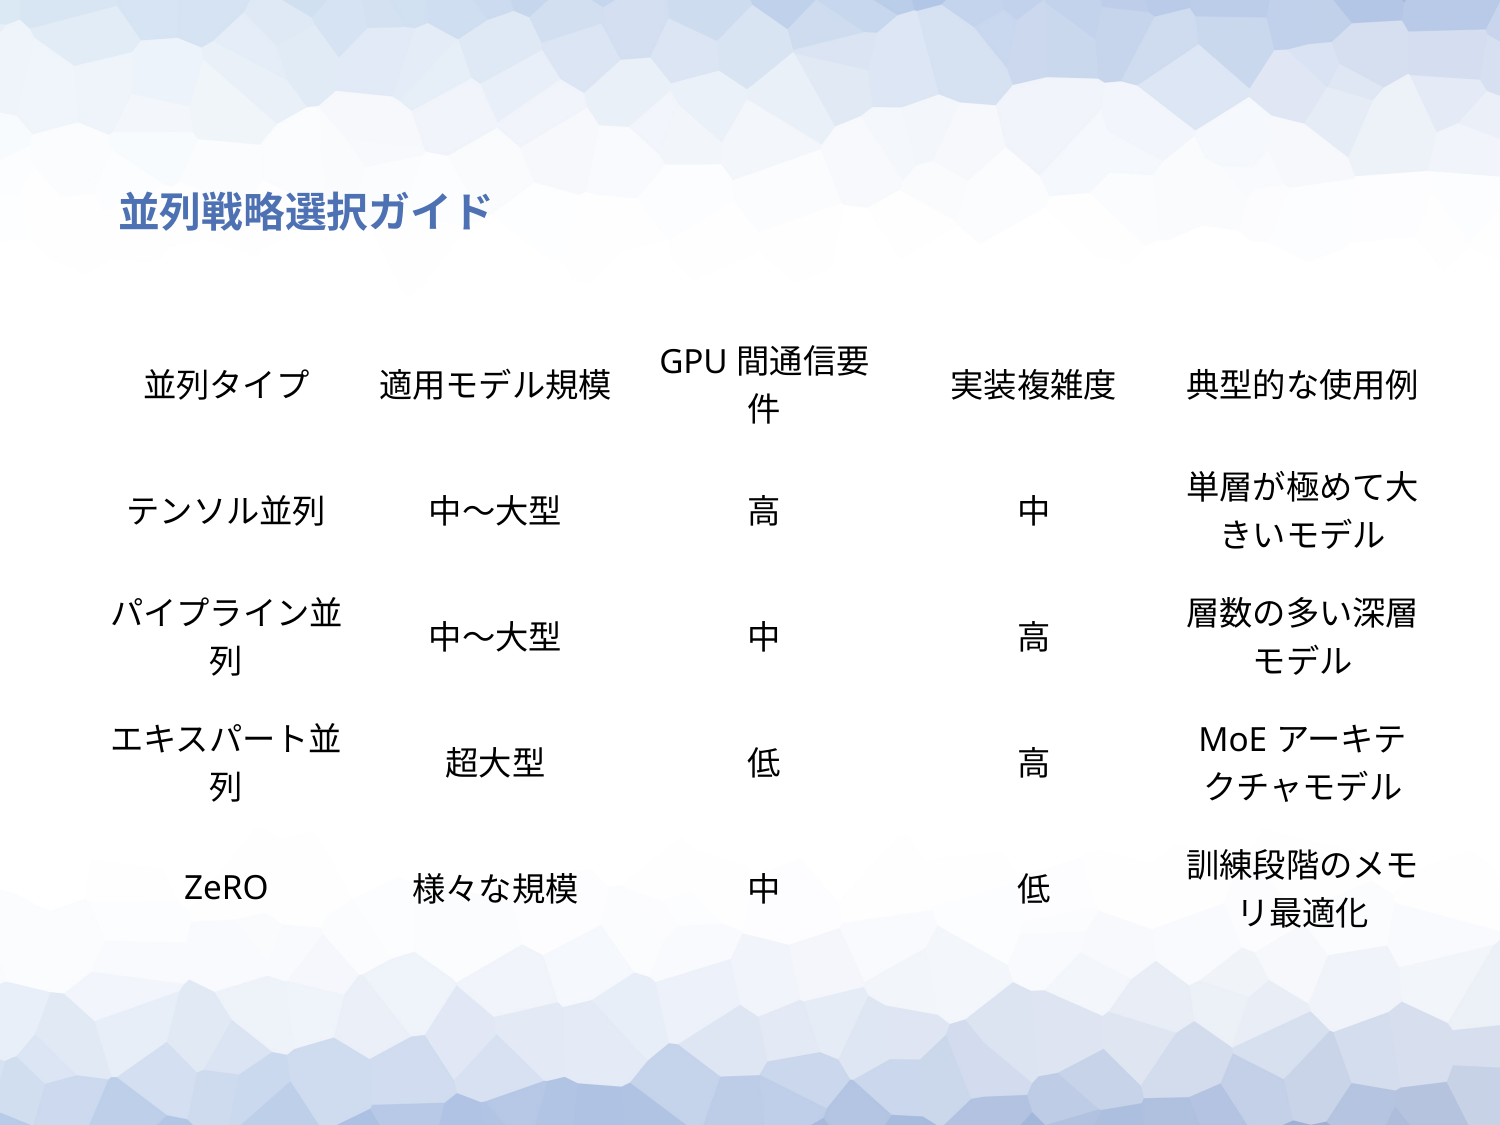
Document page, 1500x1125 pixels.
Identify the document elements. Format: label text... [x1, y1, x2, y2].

table_cell 中〜大型 [361, 446, 630, 572]
table_cell テンソル並列 [92, 446, 361, 572]
table_cell 低 [630, 698, 899, 824]
table_cell 中 [630, 824, 899, 950]
picture [0, 0, 1500, 1125]
table_cell ZeRO [92, 824, 361, 950]
table_cell 超大型 [361, 698, 630, 824]
table_cell 高 [899, 698, 1168, 824]
table_header 典型的な使用例 [1168, 320, 1437, 446]
table_cell 単層が極めて大きいモデル [1168, 446, 1437, 572]
table_header 実装複雑度 [899, 320, 1168, 446]
table_cell 高 [630, 446, 899, 572]
table_cell エキスパート並列 [92, 698, 361, 824]
table_cell パイプライン並列 [92, 572, 361, 698]
table_cell 中〜大型 [361, 572, 630, 698]
table_cell MoEアーキテクチャモデル [1168, 698, 1437, 824]
table_cell 高 [899, 572, 1168, 698]
table_cell 訓練段階のメモリ最適化 [1168, 824, 1437, 950]
table_cell 低 [899, 824, 1168, 950]
table_cell 層数の多い深層モデル [1168, 572, 1437, 698]
table_header GPU間通信要件 [630, 320, 899, 446]
table_header 適用モデル規模 [361, 320, 630, 446]
table_cell 中 [899, 446, 1168, 572]
table_cell 様々な規模 [361, 824, 630, 950]
table_cell 中 [630, 572, 899, 698]
table_header 並列タイプ [92, 320, 361, 446]
text_box 並列戦略選択ガイド [103, 102, 1397, 320]
